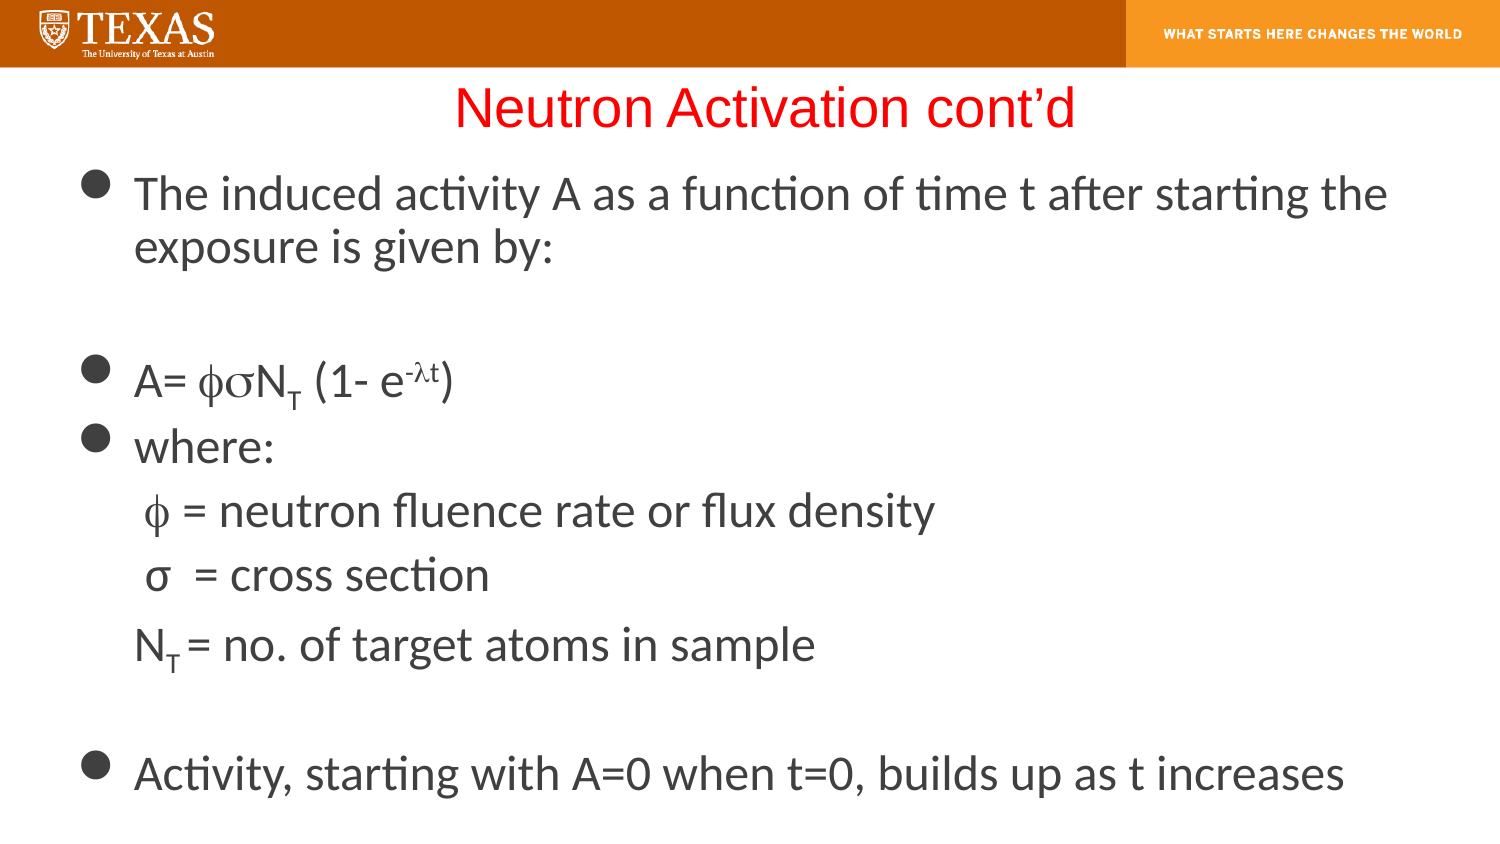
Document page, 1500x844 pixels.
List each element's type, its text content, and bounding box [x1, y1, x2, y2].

list The induced activity A as a function of time t after starting the exposure is given by: A= NT (1- e-t) where:  = neutron fluence rate or flux density σ = cross section NT = no. of target atoms in sample Activity, starting with A=0 when t=0, builds up as t increases [62, 159, 1413, 807]
title Neutron Activation cont’d [287, 34, 1244, 175]
picture [0, 0, 1500, 844]
